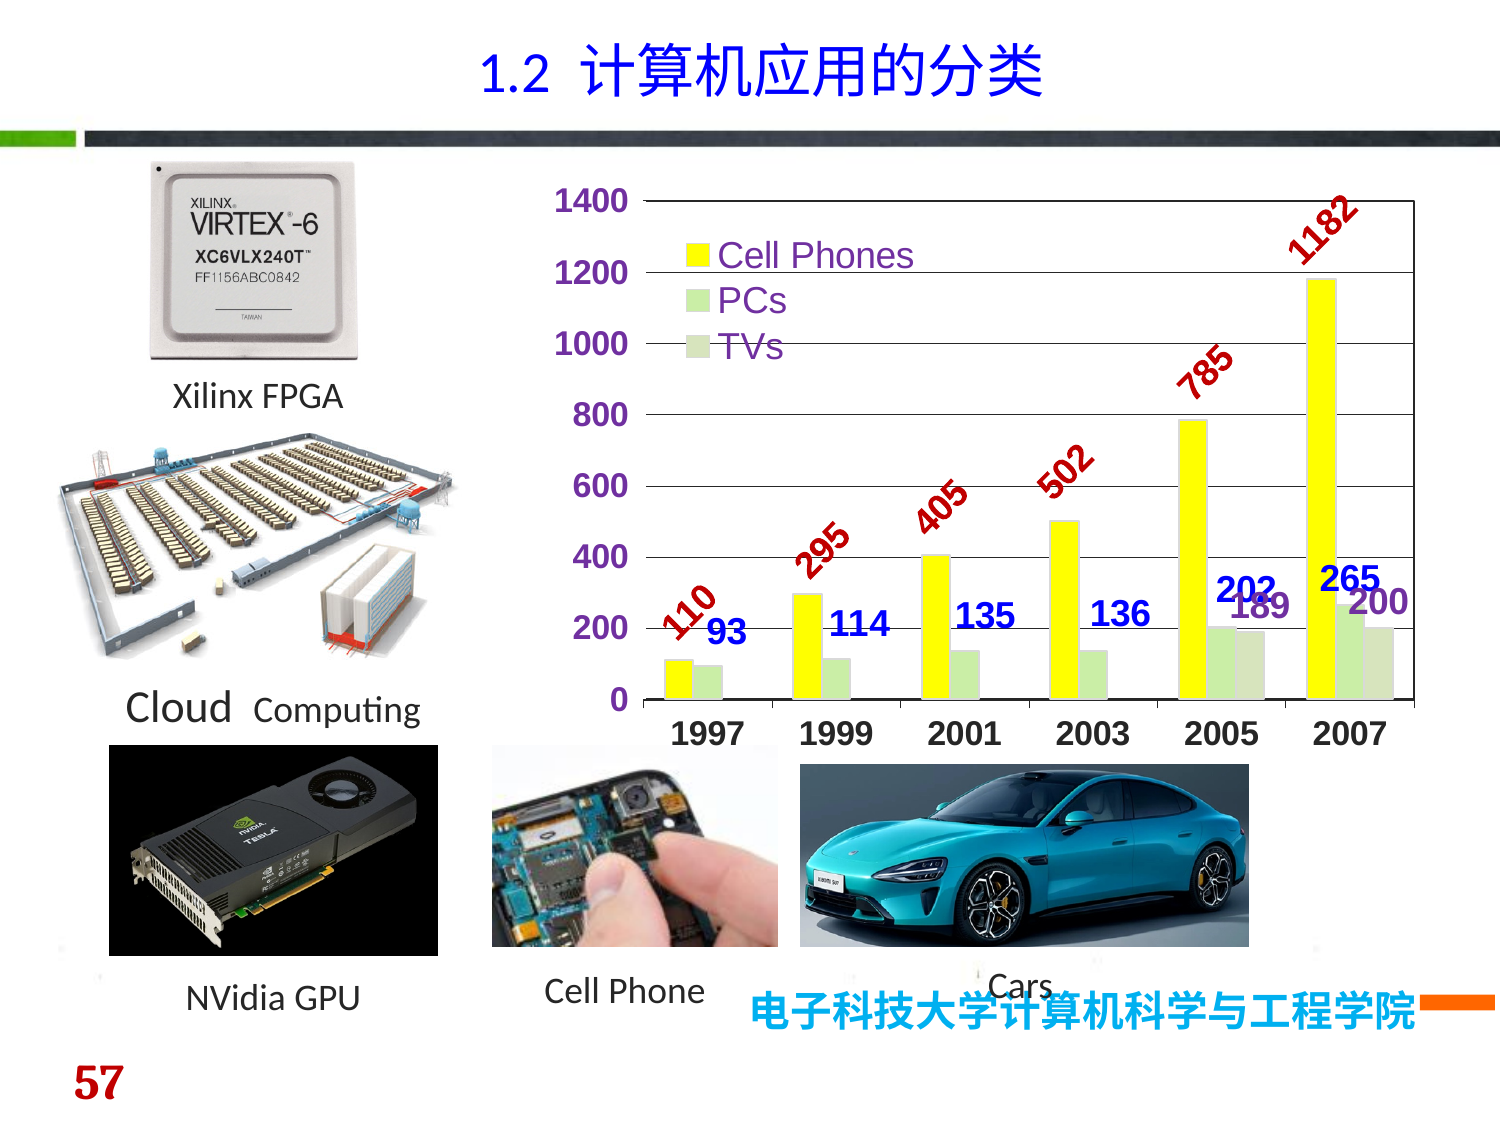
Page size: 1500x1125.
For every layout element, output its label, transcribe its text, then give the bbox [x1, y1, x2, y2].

chart [553, 113, 1496, 783]
text_box Cars [974, 955, 1245, 1015]
text_box Cell Phone [490, 955, 761, 1020]
text_box Xilinx FPGA [123, 361, 394, 424]
text_box NVidia GPU [138, 964, 409, 1027]
picture [0, 0, 1500, 1125]
title 1.2 计算机应用的分类 [71, 12, 1450, 125]
text_box Cloud Computing [73, 666, 474, 731]
